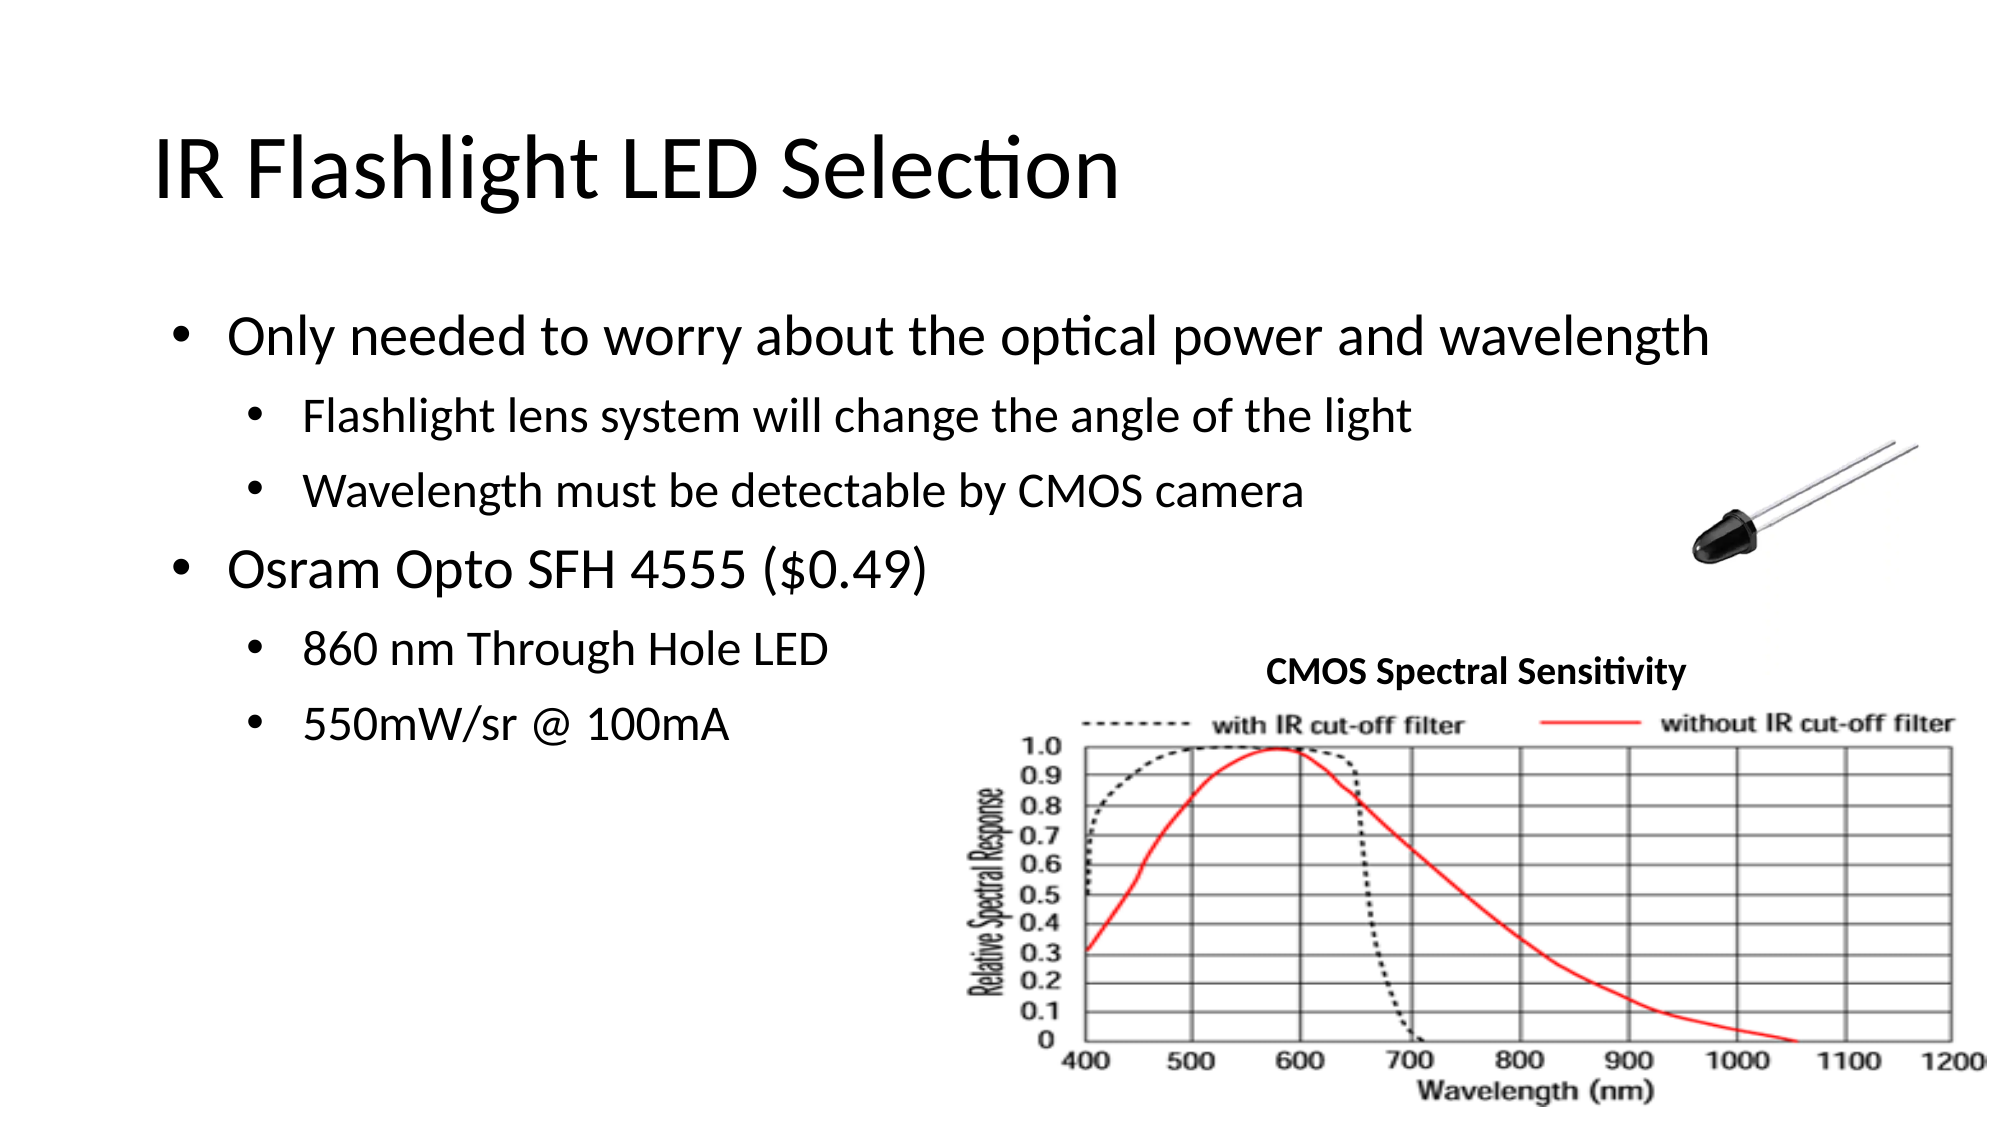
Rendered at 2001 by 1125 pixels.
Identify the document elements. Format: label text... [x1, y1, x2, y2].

list Only needed to worry about the optical power and wavelength Flashlight lens system will change the angle of the light Wavelength must be detectable by CMOS camera Osram Opto SFH 4555 ($0.49) 860 nm Through Hole LED 550mW/sr @ 100mA [137, 297, 1863, 1012]
picture [1628, 331, 1972, 676]
text_box CMOS Spectral Sensitivity [1251, 629, 1848, 706]
picture [965, 707, 1988, 1107]
title IR Flashlight LED Selection [137, 59, 1863, 278]
